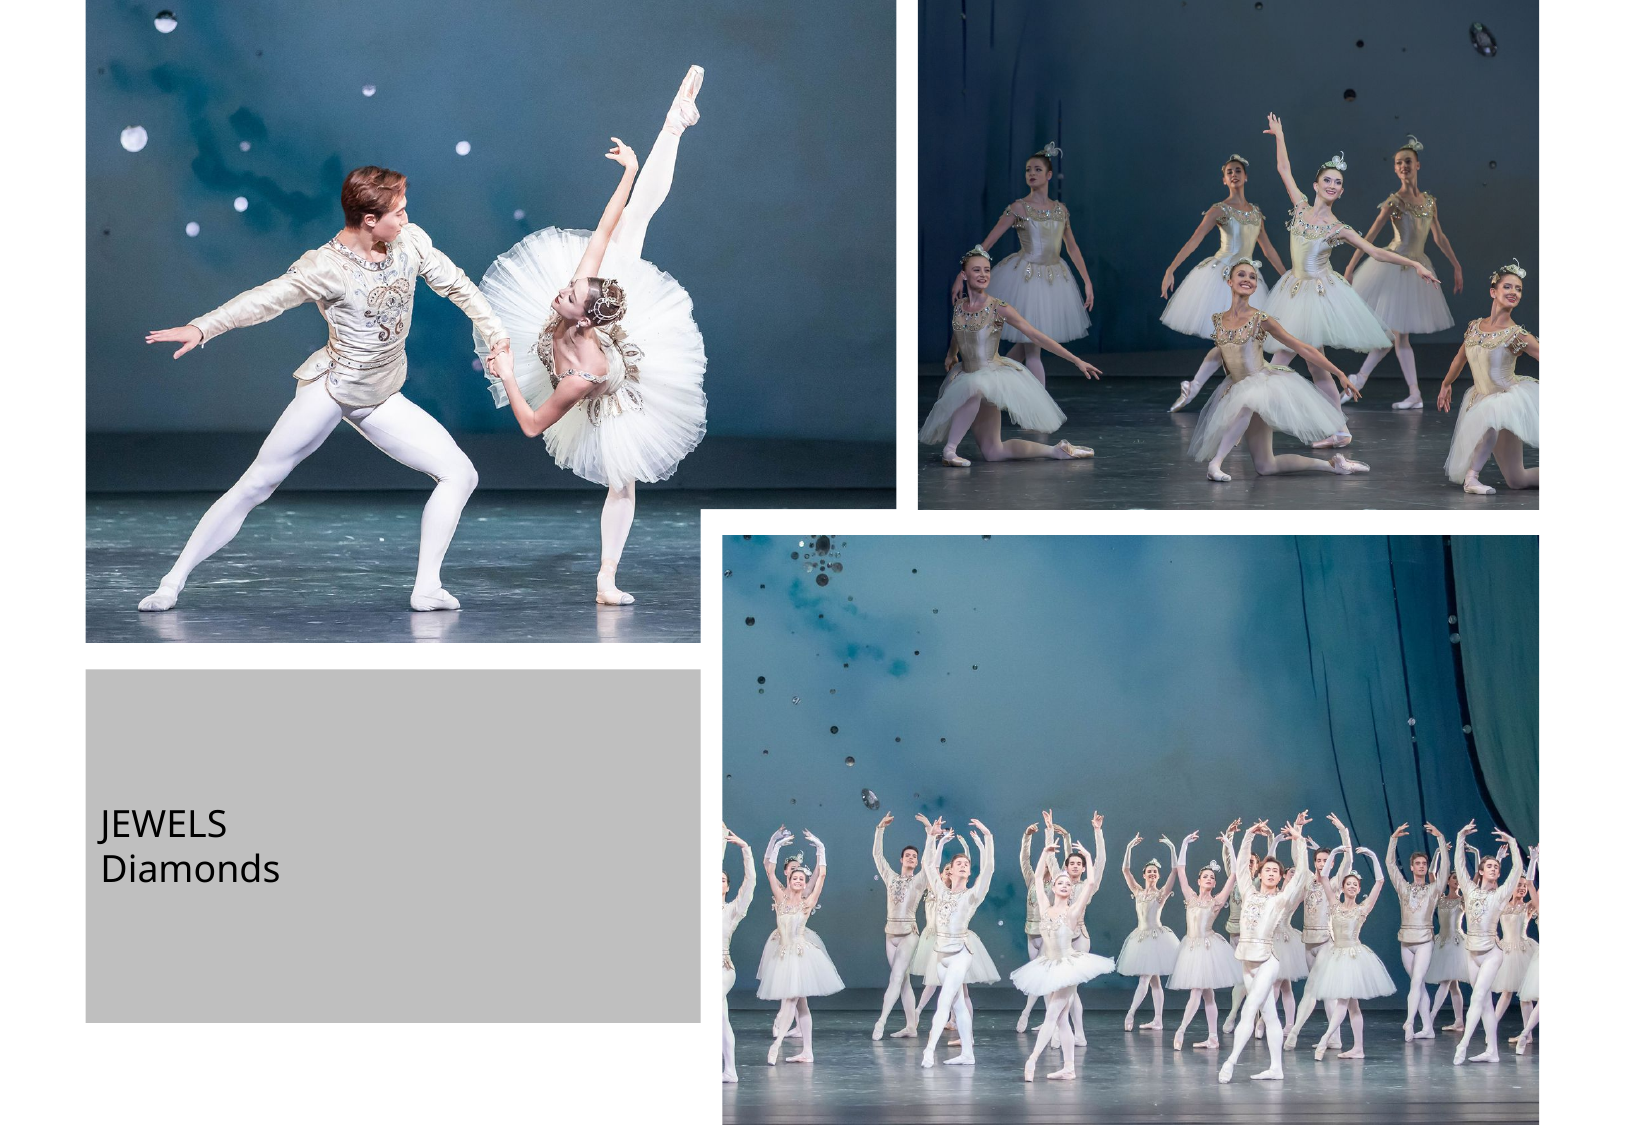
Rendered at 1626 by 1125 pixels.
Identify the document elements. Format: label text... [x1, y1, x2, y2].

picture [1442, 628, 1446, 644]
text_box JEWELS Diamonds [85, 793, 722, 898]
picture [1410, 557, 1418, 562]
picture [85, 0, 1540, 1125]
text_box [85, 898, 702, 1024]
picture [917, 0, 1540, 510]
picture [1393, 578, 1397, 601]
text_box [85, 668, 702, 793]
